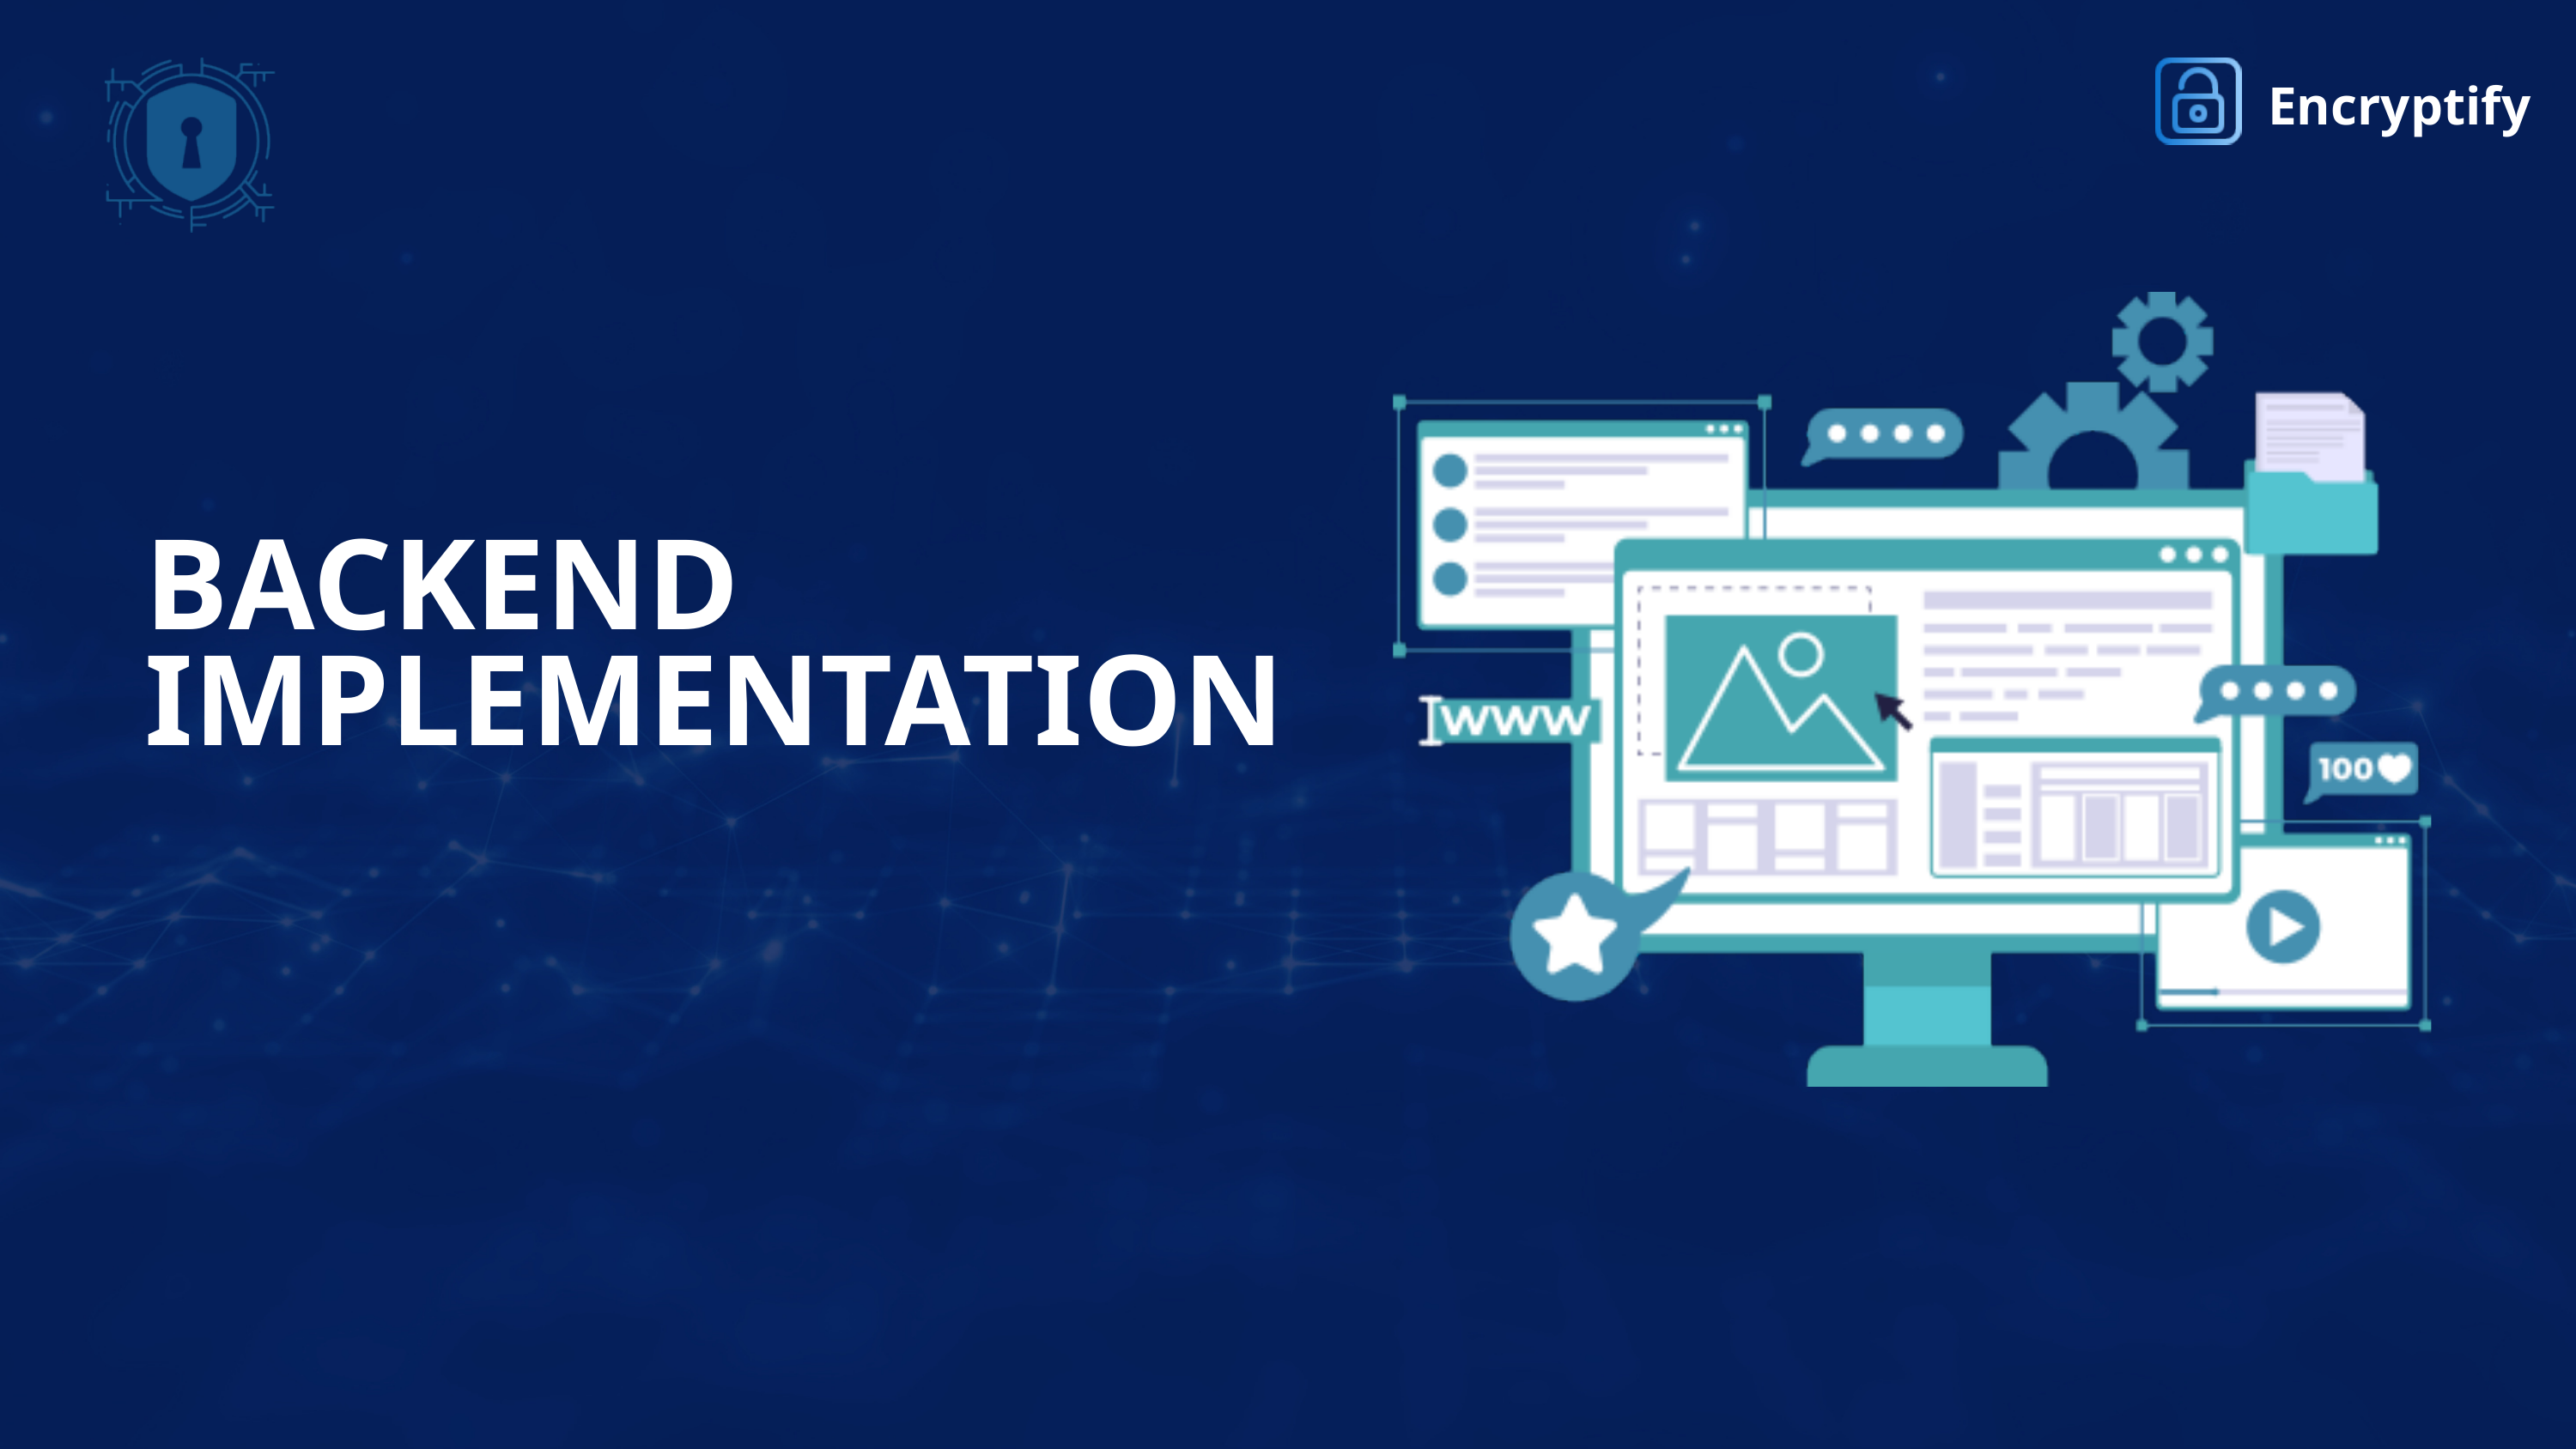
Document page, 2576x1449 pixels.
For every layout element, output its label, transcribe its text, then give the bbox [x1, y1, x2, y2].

text_box [2155, 58, 2242, 145]
text_box BACKEND IMPLEMENTATION [144, 537, 1393, 923]
text_box [0, 0, 2576, 1449]
text_box [104, 58, 276, 233]
text_box Encryptify [2268, 62, 2551, 136]
text_box [1393, 292, 2432, 1087]
